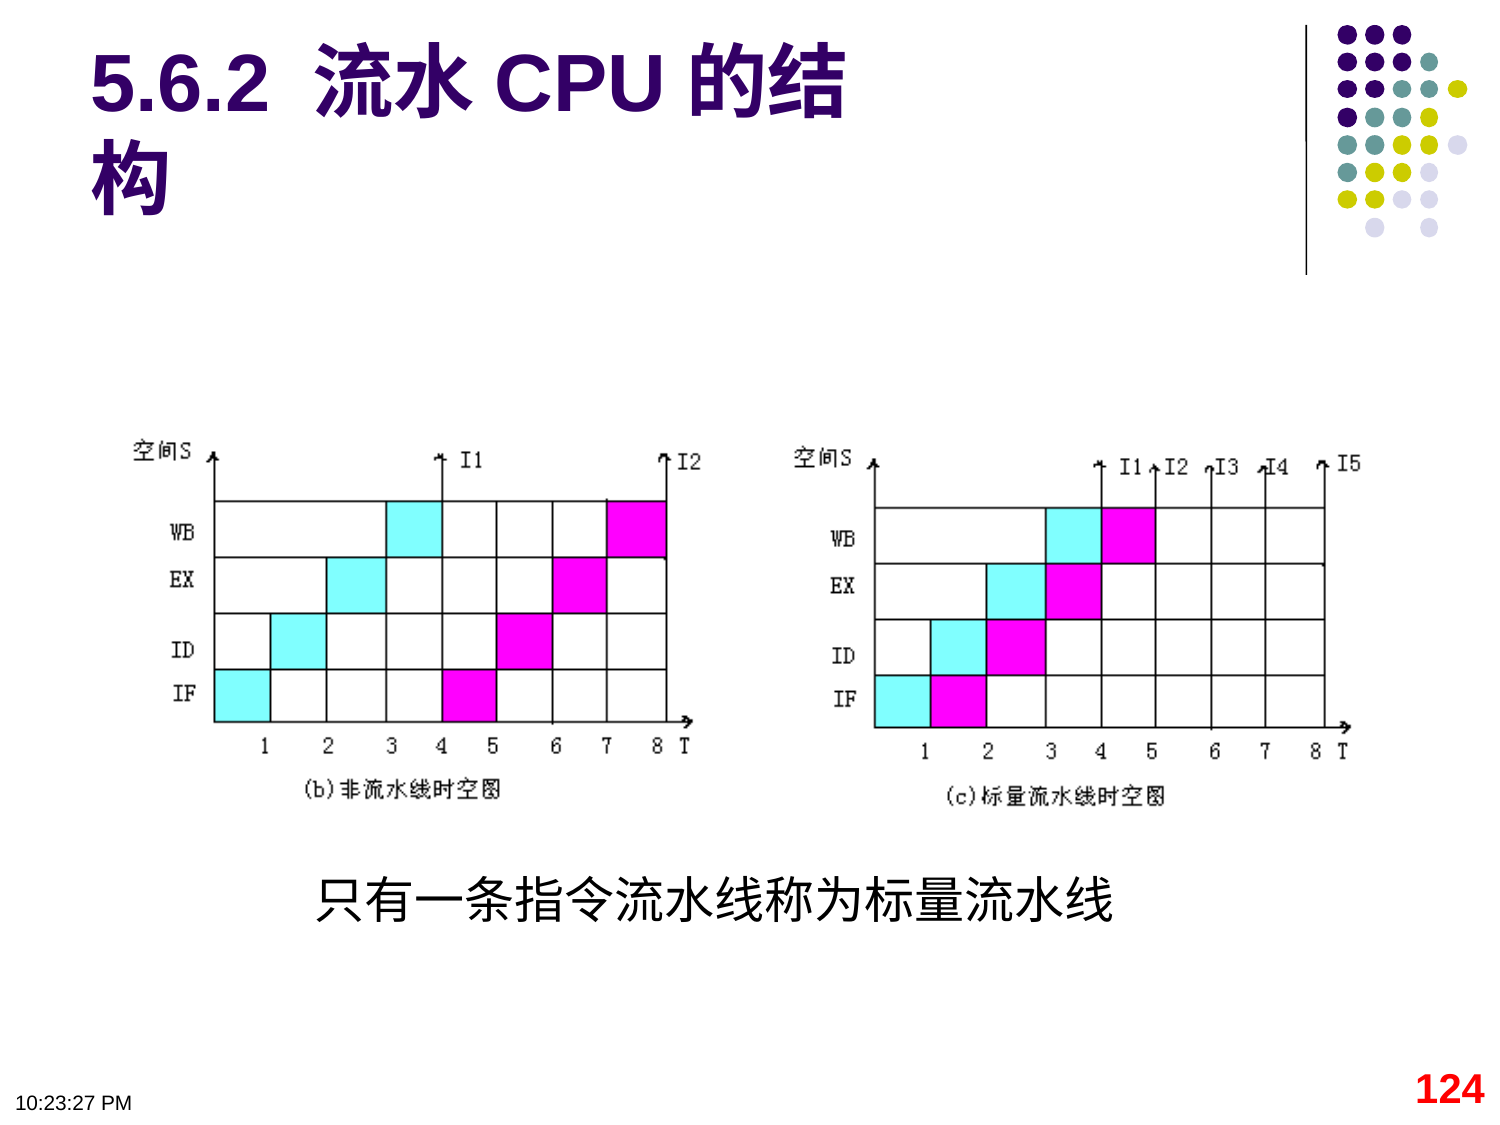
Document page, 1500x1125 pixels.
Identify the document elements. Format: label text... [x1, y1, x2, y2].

picture [761, 439, 1371, 835]
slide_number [0, 1081, 351, 1125]
slide_number 124 [1352, 1053, 1500, 1125]
title 5.6.2 流水CPU的结构 [75, 101, 928, 233]
text_box 只有一条指令流水线称为标量流水线 [299, 861, 1130, 936]
picture [100, 432, 714, 831]
